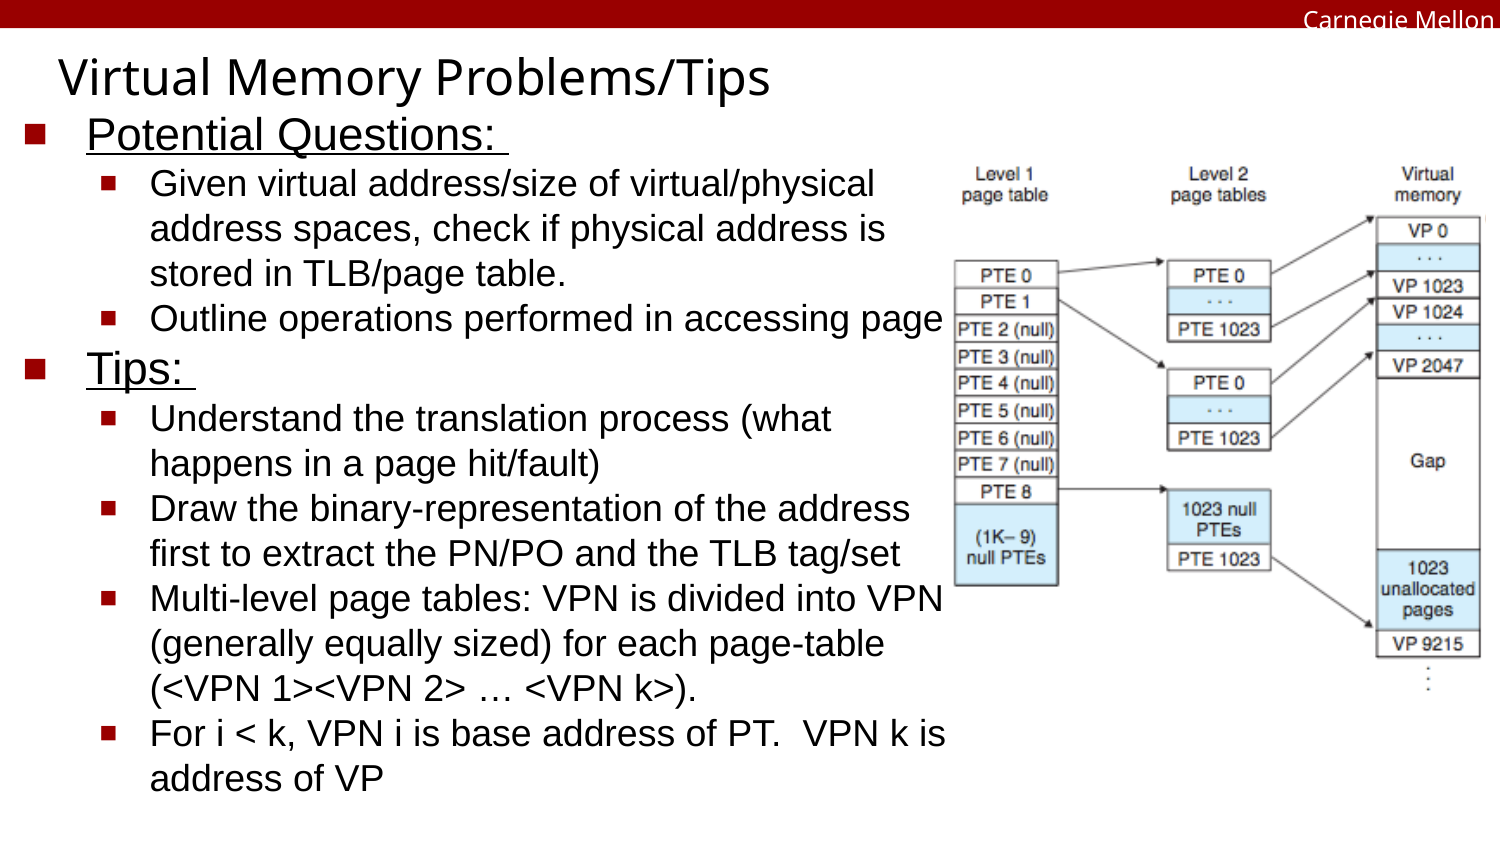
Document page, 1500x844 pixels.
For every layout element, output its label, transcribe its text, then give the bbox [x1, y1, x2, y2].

picture [945, 140, 1487, 701]
list Potential Questions: Given virtual address/size of virtual/physical address spaces, check if physical address is stored in TLB/page table. Outline operations performed in accessing page Tips: Understand the translation process (what happens in a page hit/fault) Draw the binary-representation of the address first to extract the PN/PO and the TLB tag/set Multi-level page tables: VPN is divided into VPN’s (generally equally sized) for each page-table (<VPN 1><VPN 2> … <VPN k>). For i < k, VPN i is base address of PT. VPN k is address of VP [0, 103, 974, 844]
title Virtual Memory Problems/Tips [58, 7, 1305, 138]
